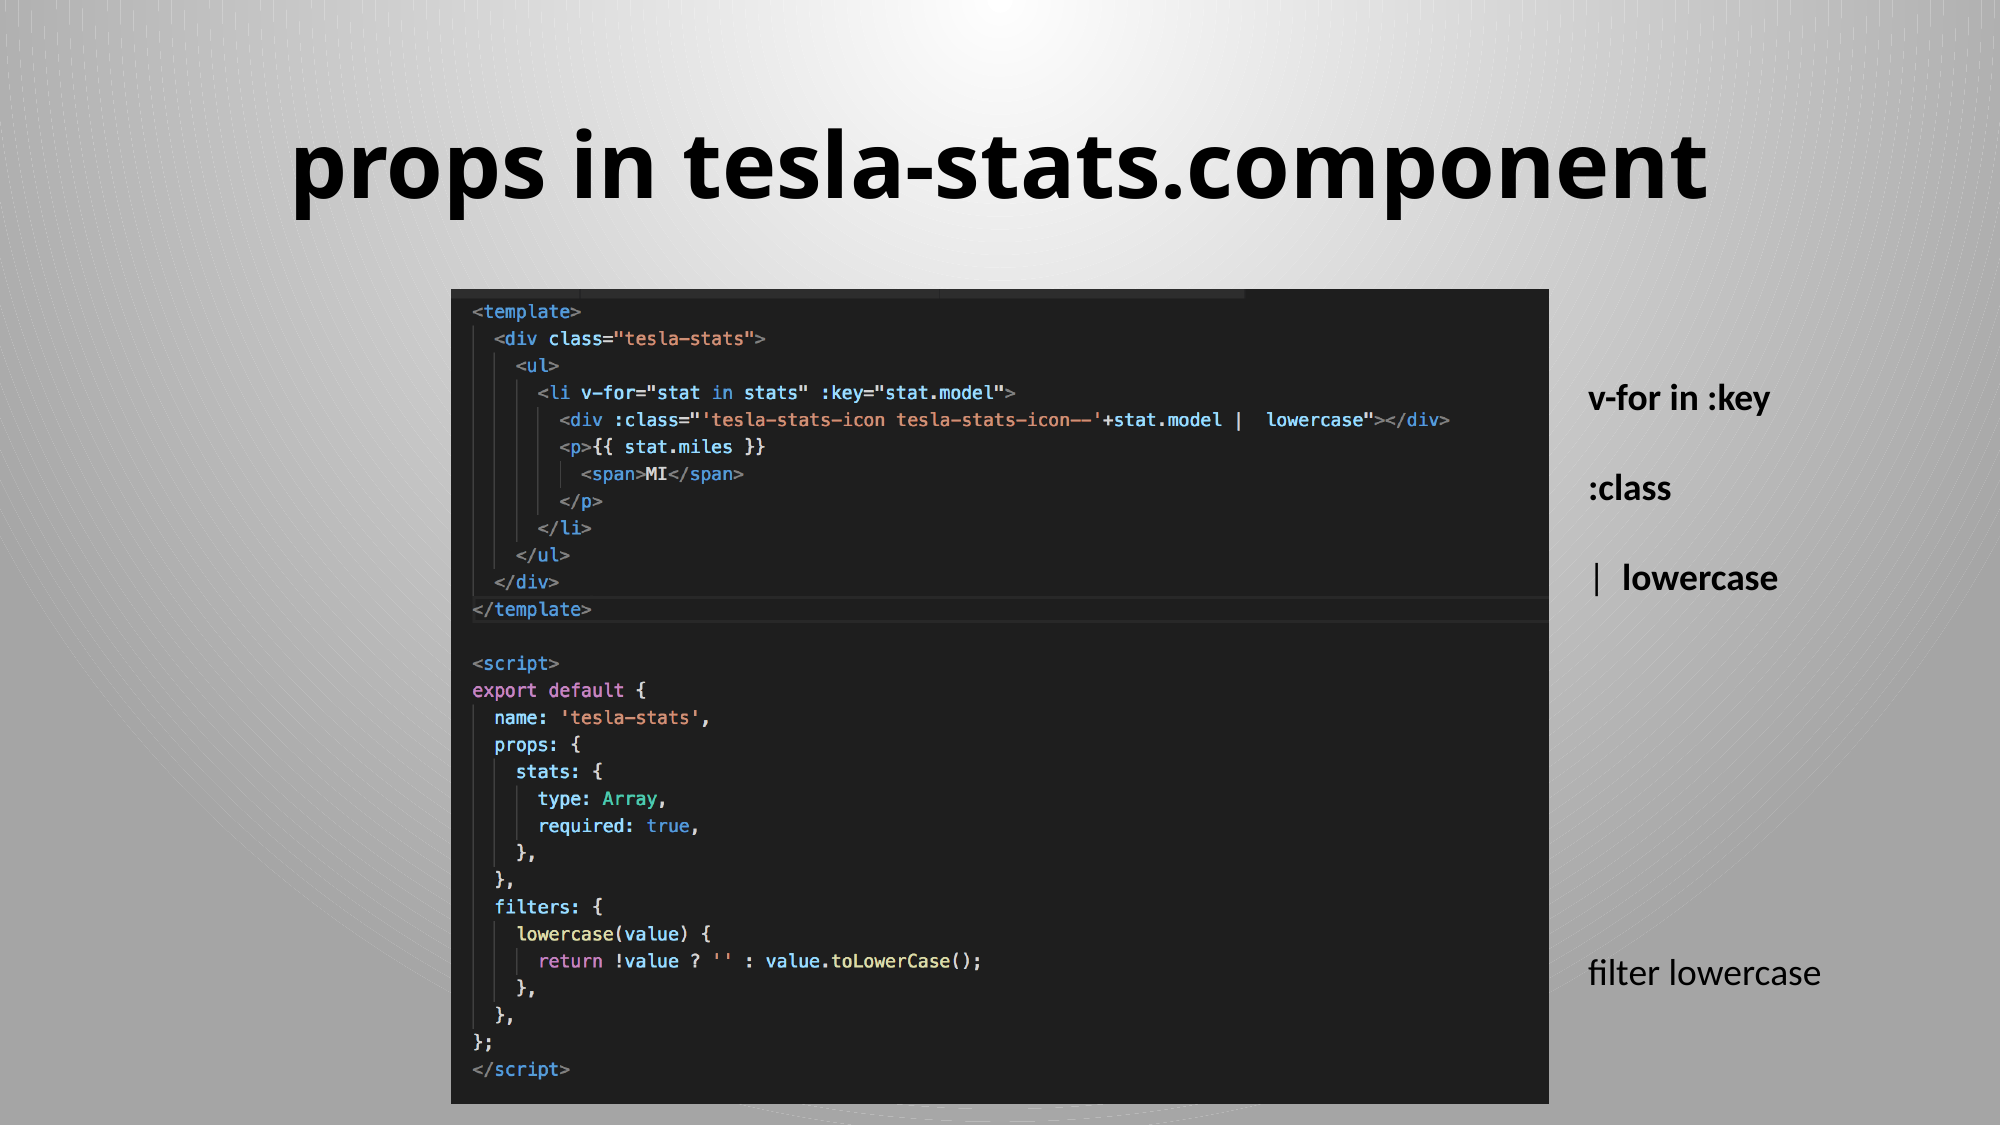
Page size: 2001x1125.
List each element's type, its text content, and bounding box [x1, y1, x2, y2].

title props in tesla-stats.component [137, 59, 1863, 278]
text_box v-for in :key :class | lowercase [1573, 365, 1923, 606]
text_box filter lowercase [1573, 940, 1923, 1001]
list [451, 289, 1549, 1104]
